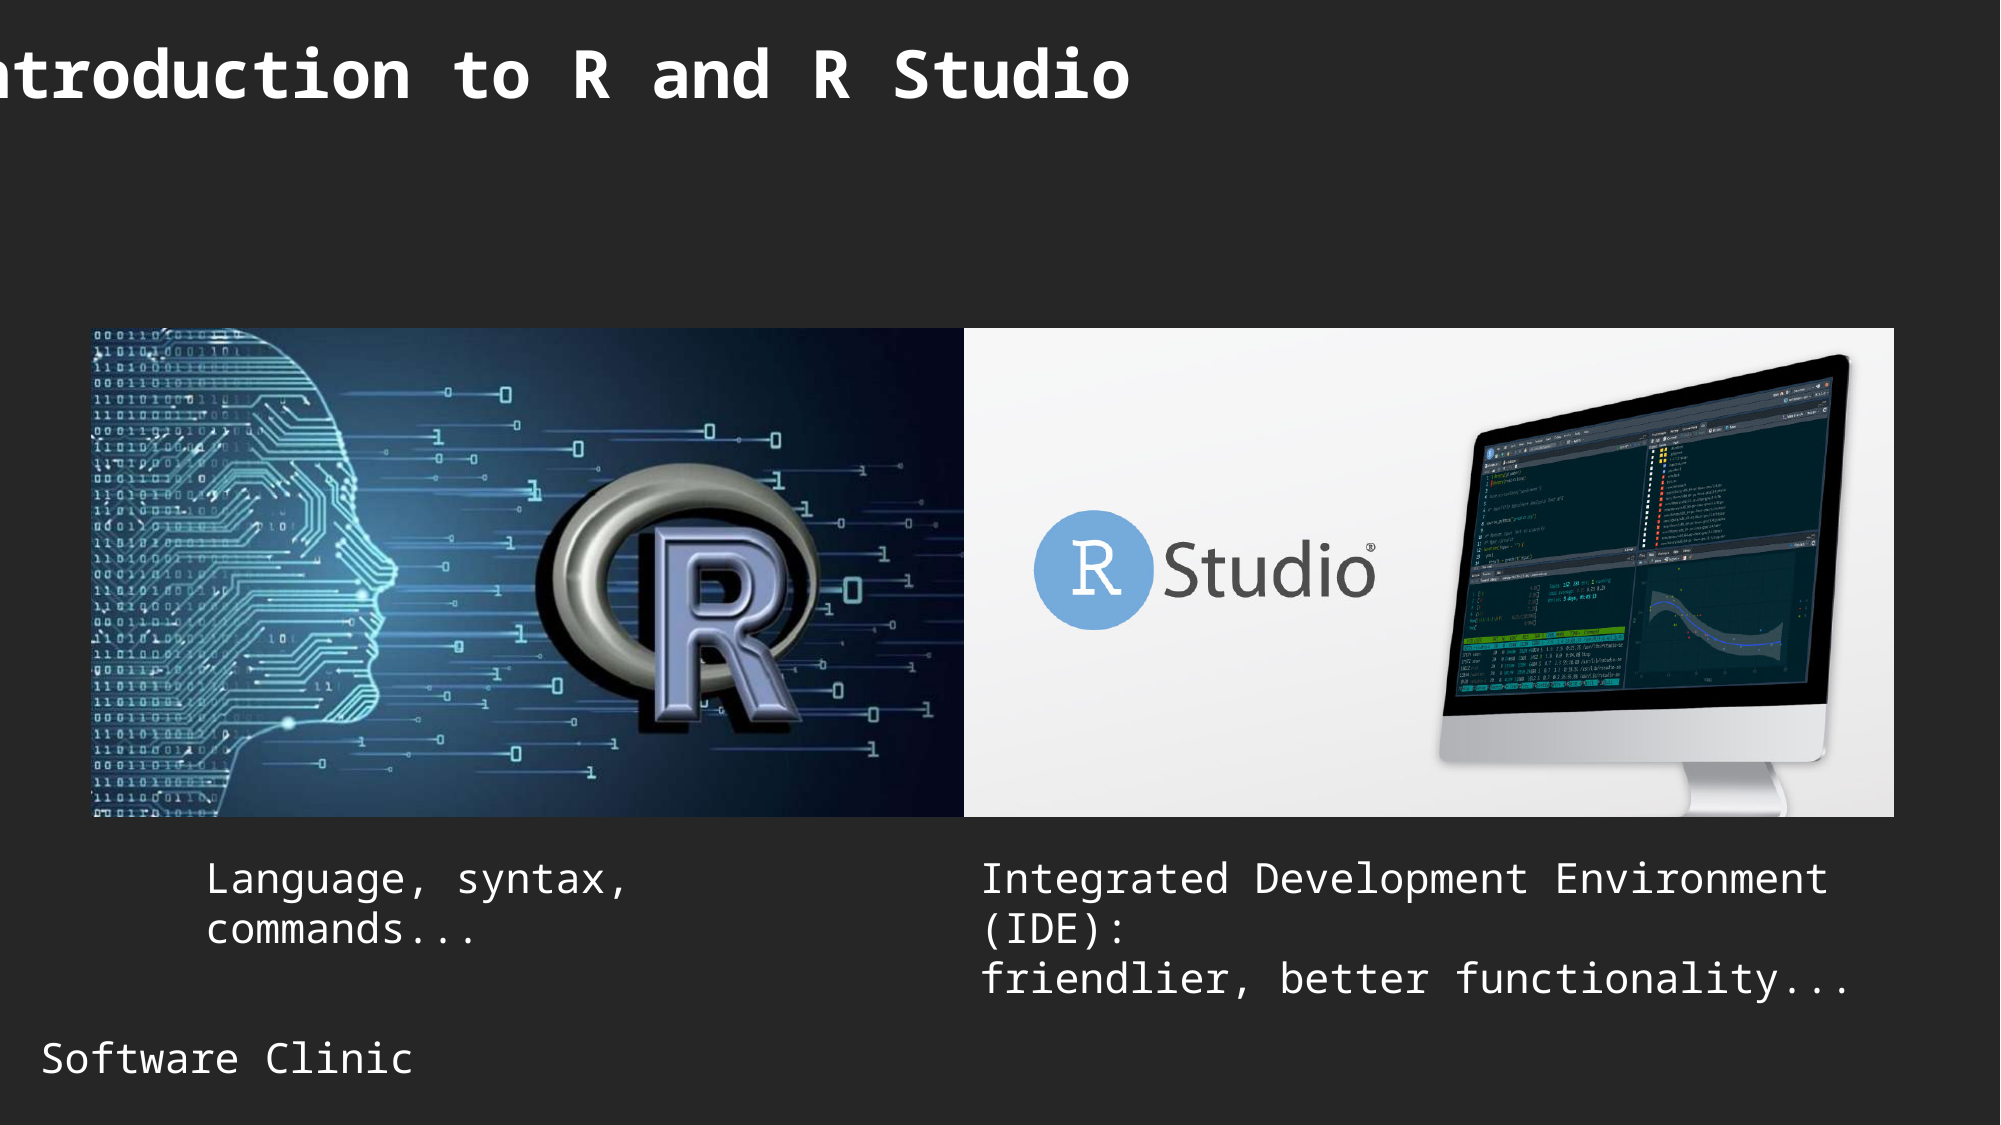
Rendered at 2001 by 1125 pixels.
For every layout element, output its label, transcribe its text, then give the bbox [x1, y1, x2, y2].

picture [91, 328, 1894, 817]
text_box Introduction to R and R Studio [0, 24, 1214, 120]
text_box Language, syntax, commands... [190, 844, 844, 960]
text_box Integrated Development Environment (IDE): friendlier, better functionality... [964, 844, 1894, 1010]
text_box Software Clinic [24, 1024, 1667, 1090]
